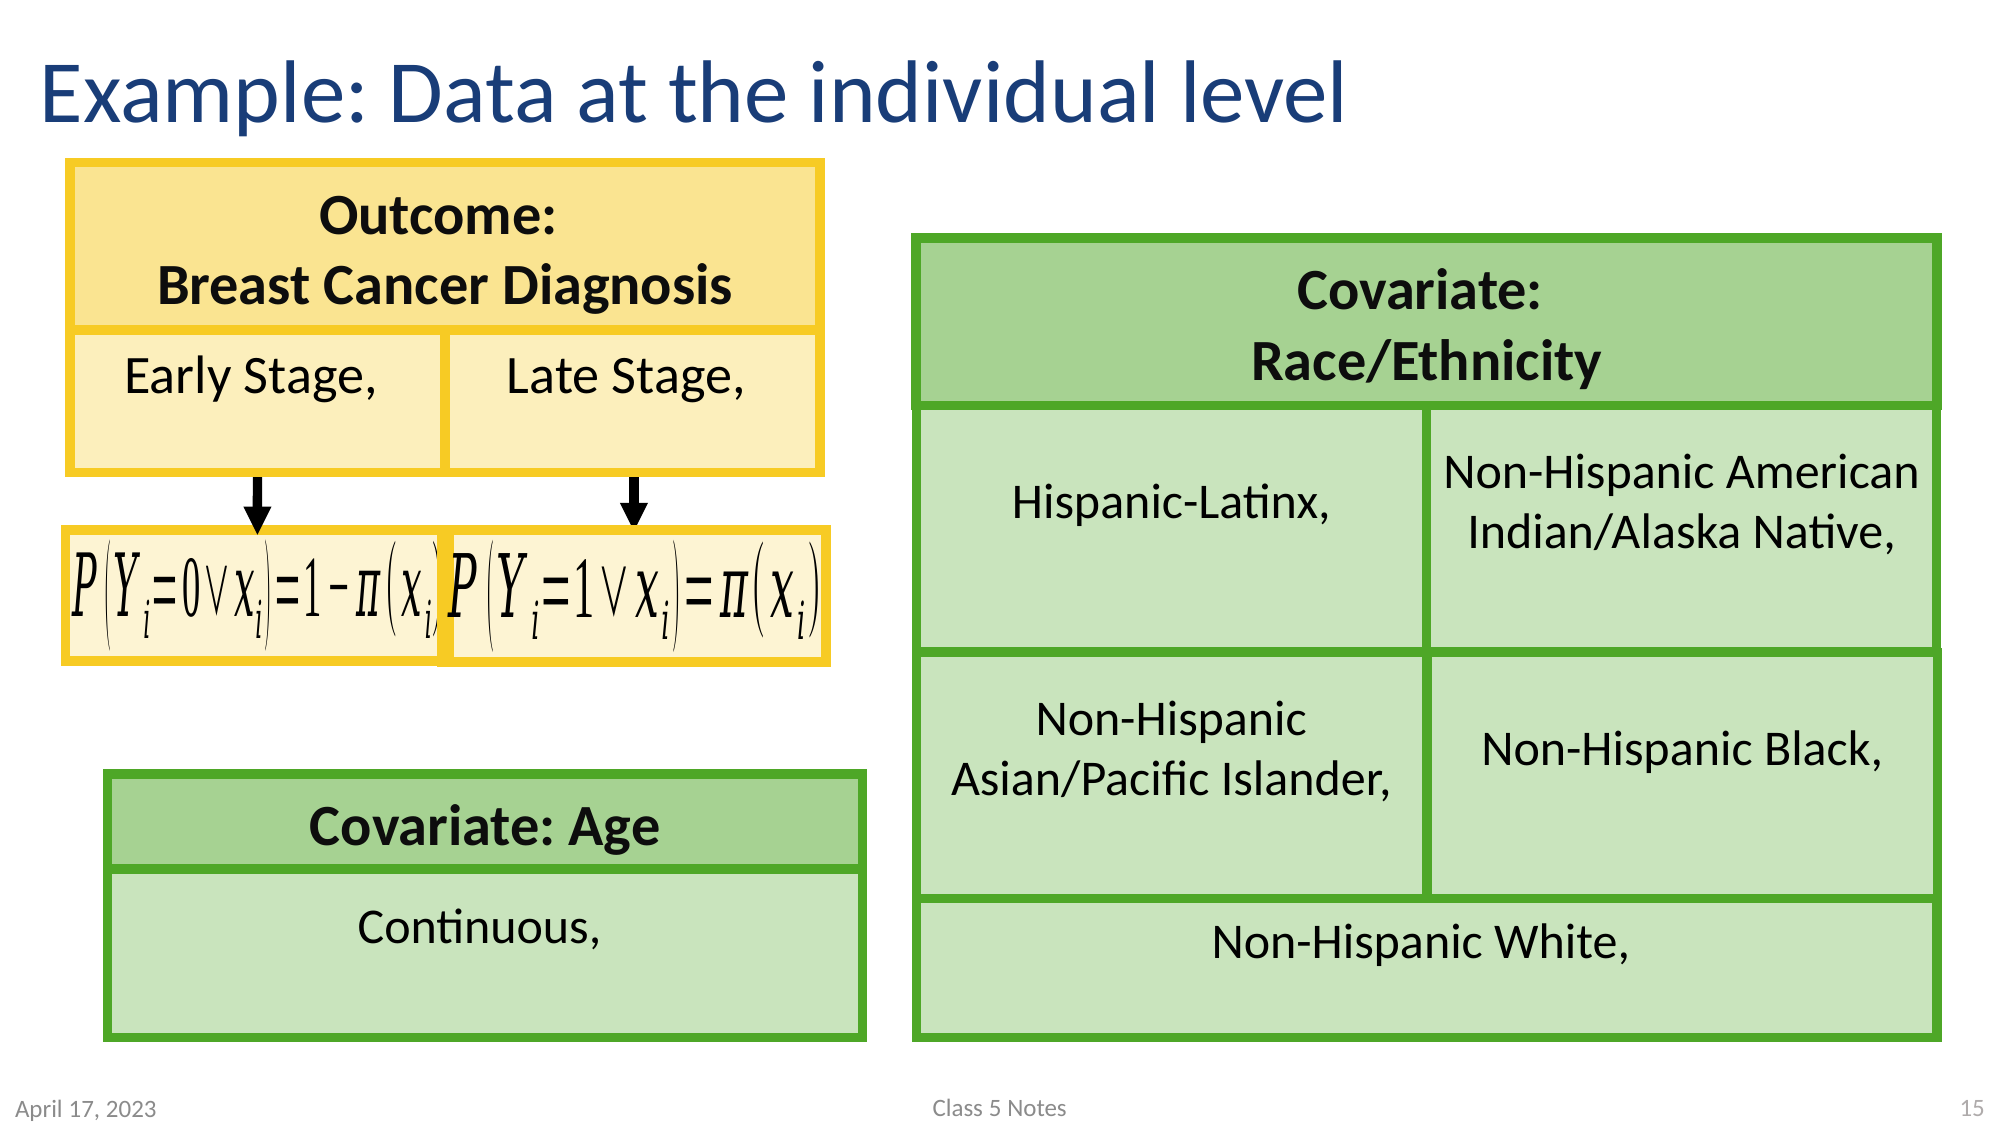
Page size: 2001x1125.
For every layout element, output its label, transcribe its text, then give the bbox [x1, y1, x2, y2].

title Example: Data at the individual level [24, 24, 1975, 163]
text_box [69, 162, 820, 657]
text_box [107, 774, 863, 1038]
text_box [916, 237, 1938, 1038]
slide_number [0, 1089, 450, 1125]
footer Class 5 Notes [662, 1087, 1338, 1125]
slide_number 15 [1550, 1087, 2000, 1125]
